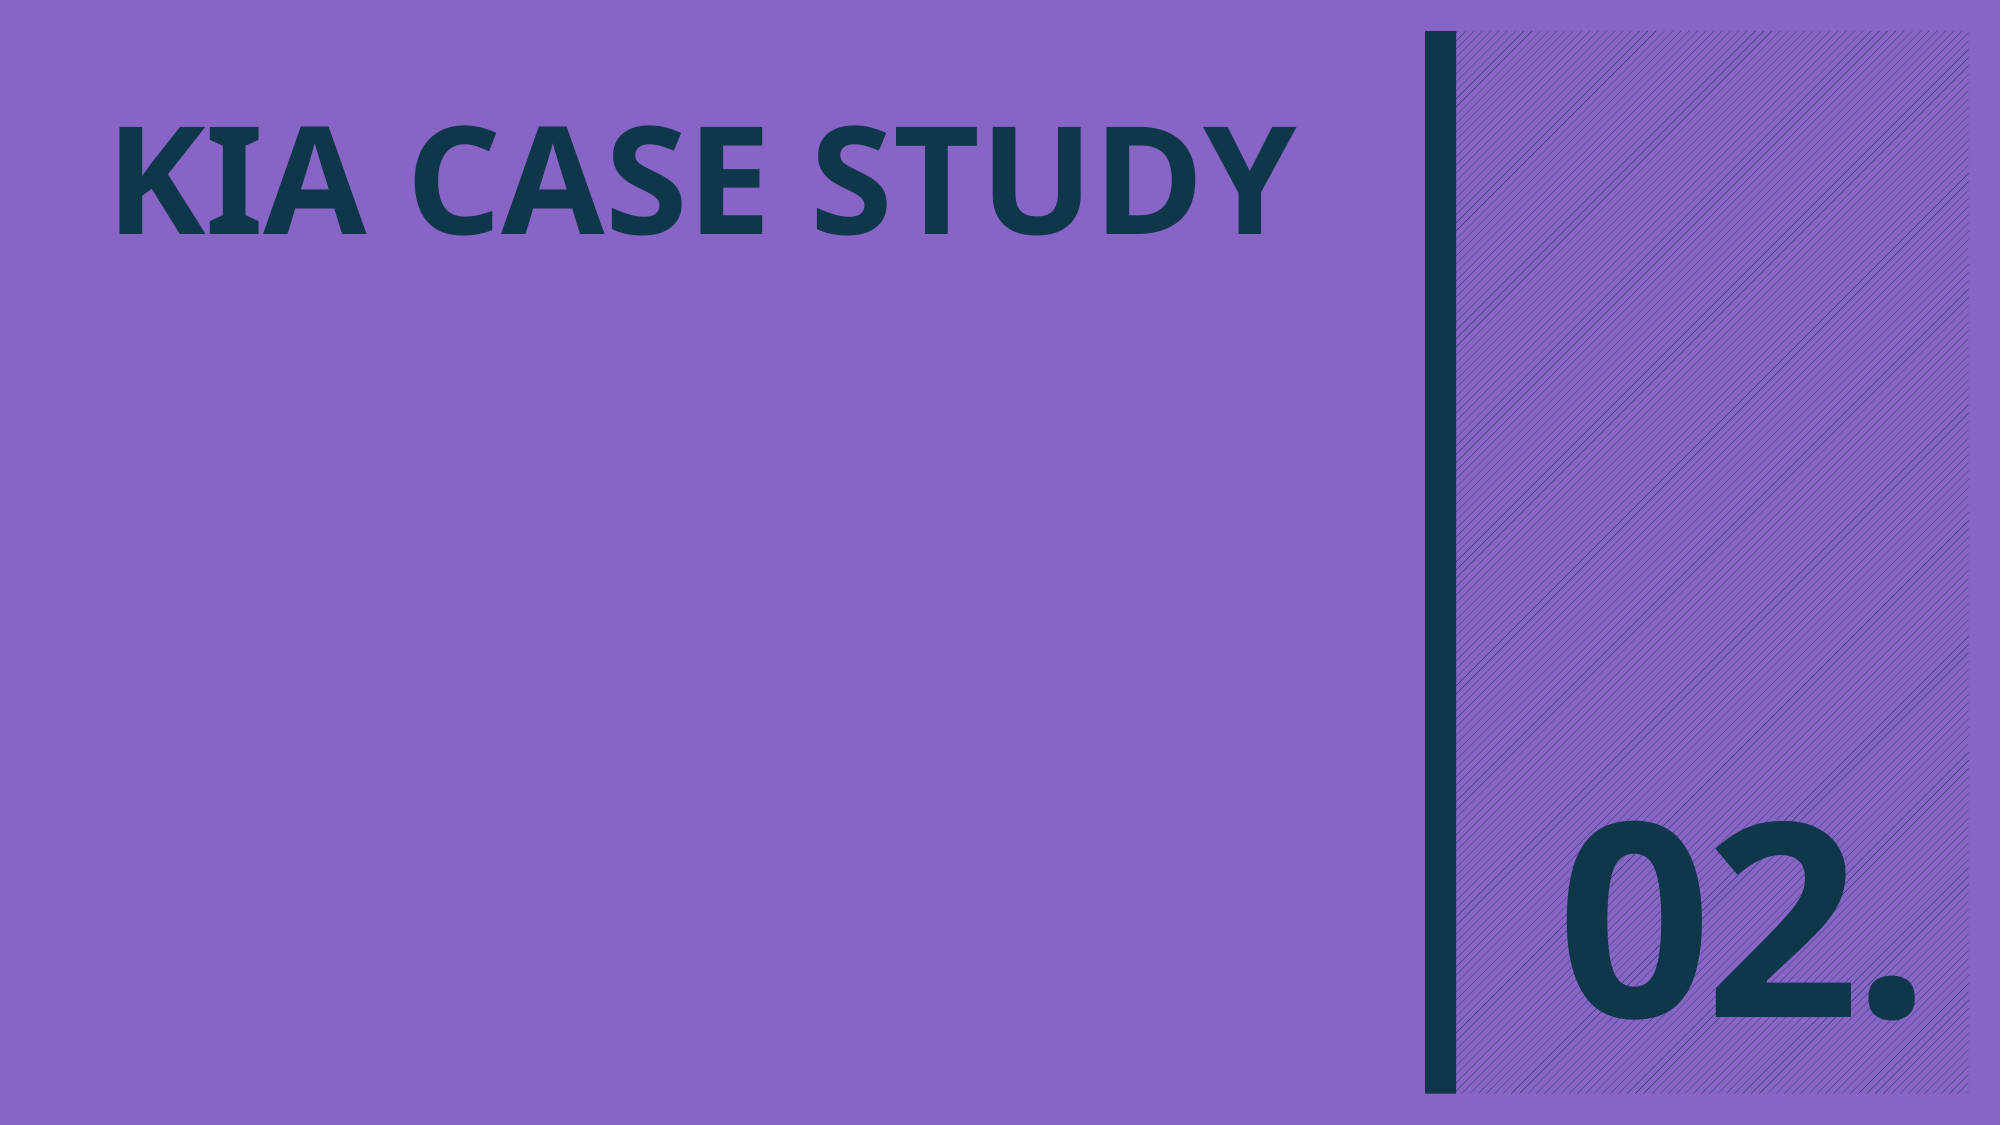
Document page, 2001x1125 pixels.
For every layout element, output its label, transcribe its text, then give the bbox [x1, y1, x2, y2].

title Kia case study [106, 112, 1352, 1019]
list 02. [1493, 614, 1932, 1072]
